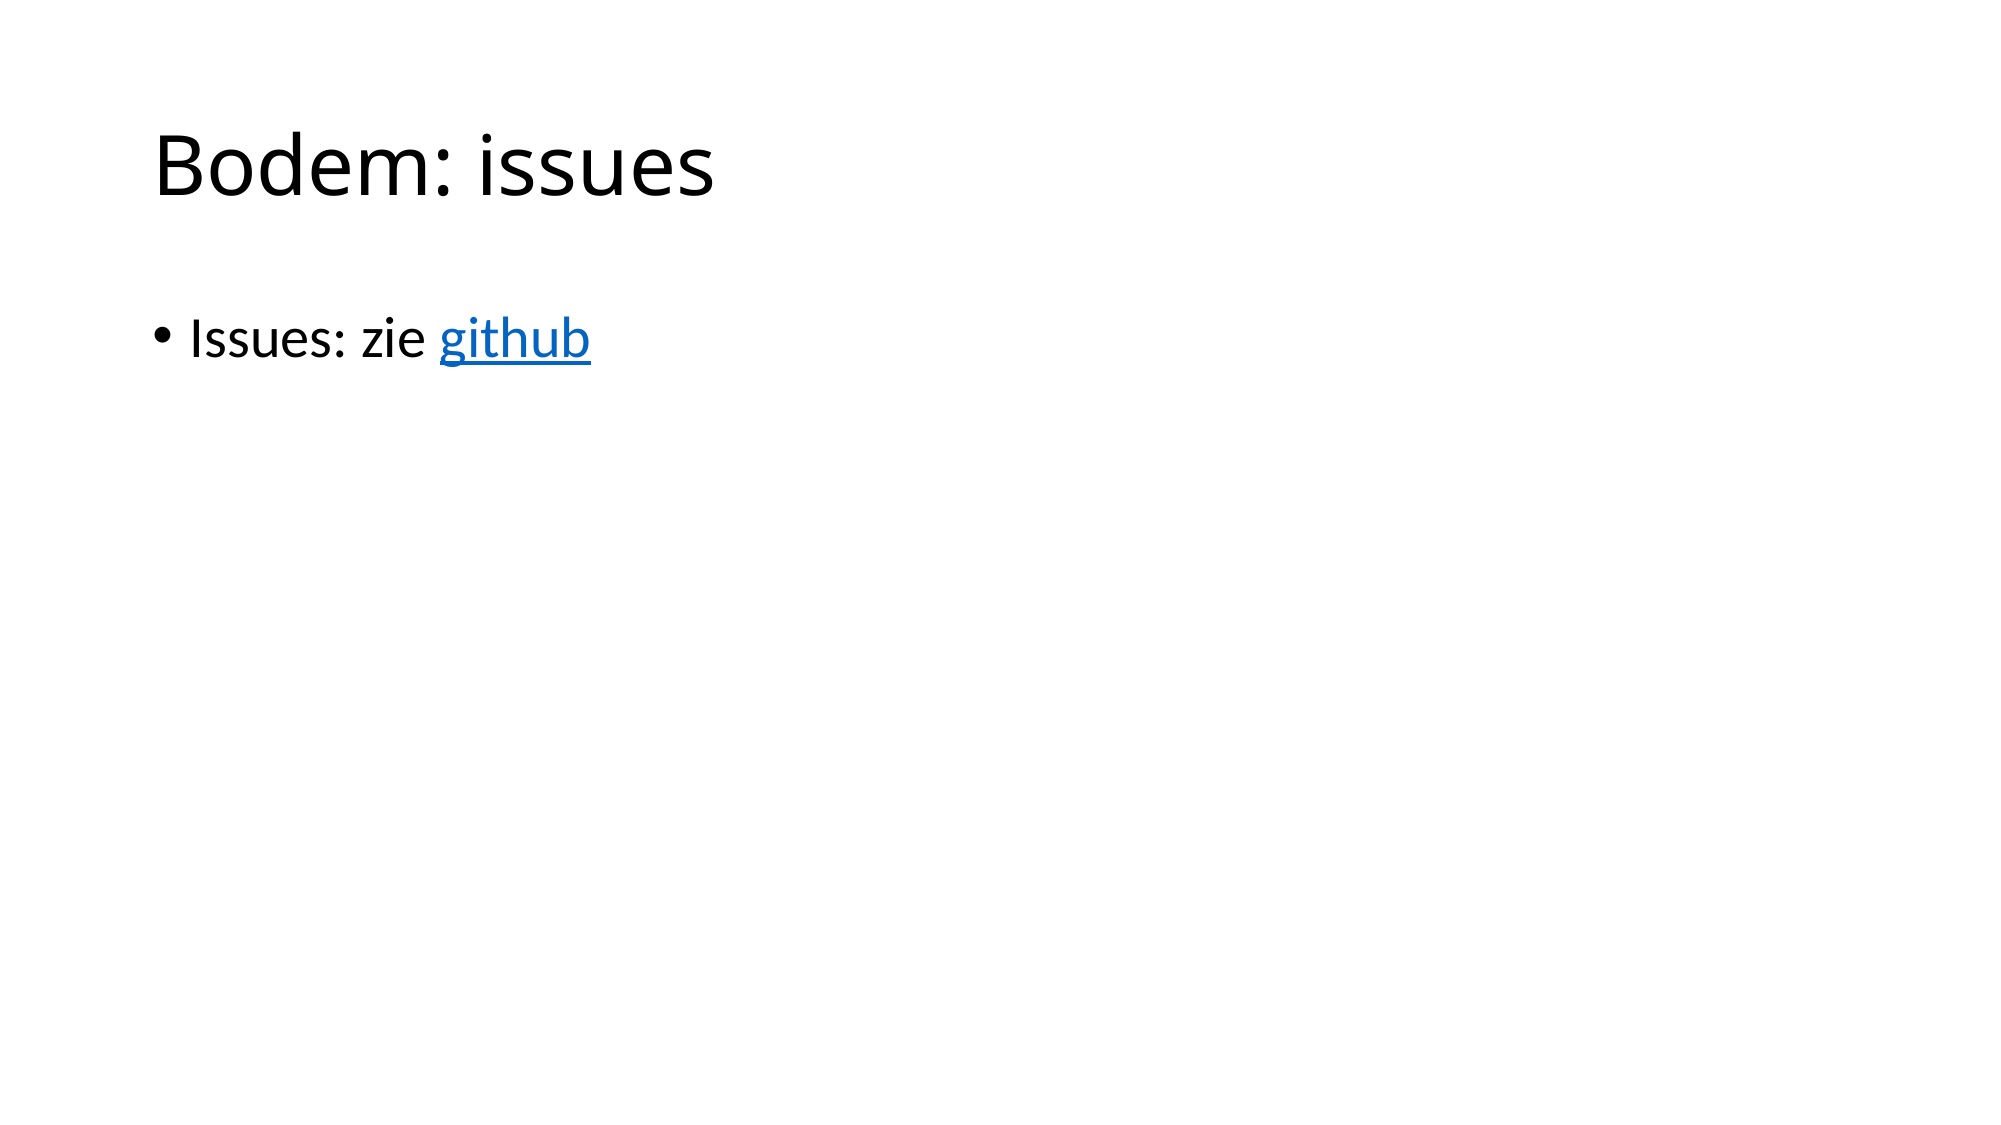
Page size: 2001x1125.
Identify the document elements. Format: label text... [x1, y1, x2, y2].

title Bodem: issues [137, 59, 1863, 278]
list Issues: zie github [137, 299, 1863, 1014]
